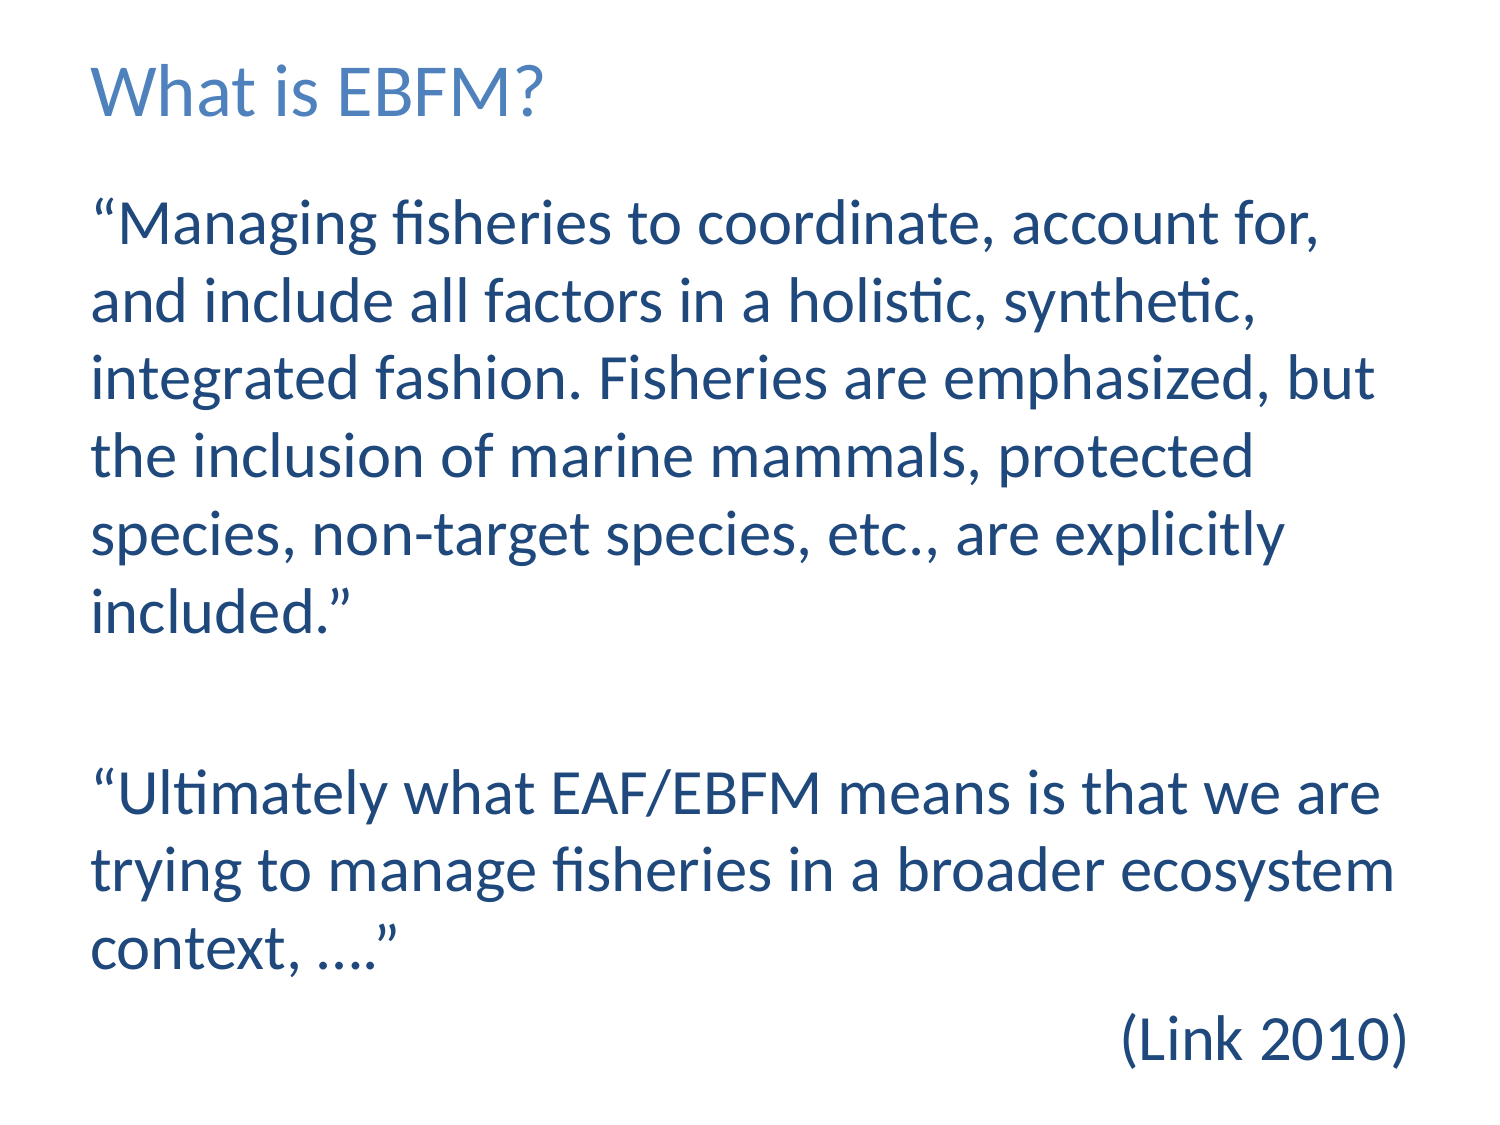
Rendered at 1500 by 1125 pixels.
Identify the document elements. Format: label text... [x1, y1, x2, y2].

list “Managing fisheries to coordinate, account for, and include all factors in a holistic, synthetic, integrated fashion. Fisheries are emphasized, but the inclusion of marine mammals, protected species, non-target species, etc., are explicitly included.” “Ultimately what EAF/EBFM means is that we are trying to manage fisheries in a broader ecosystem context, ….” (Link 2010) [75, 172, 1425, 1090]
title What is EBFM? [75, 30, 1425, 144]
